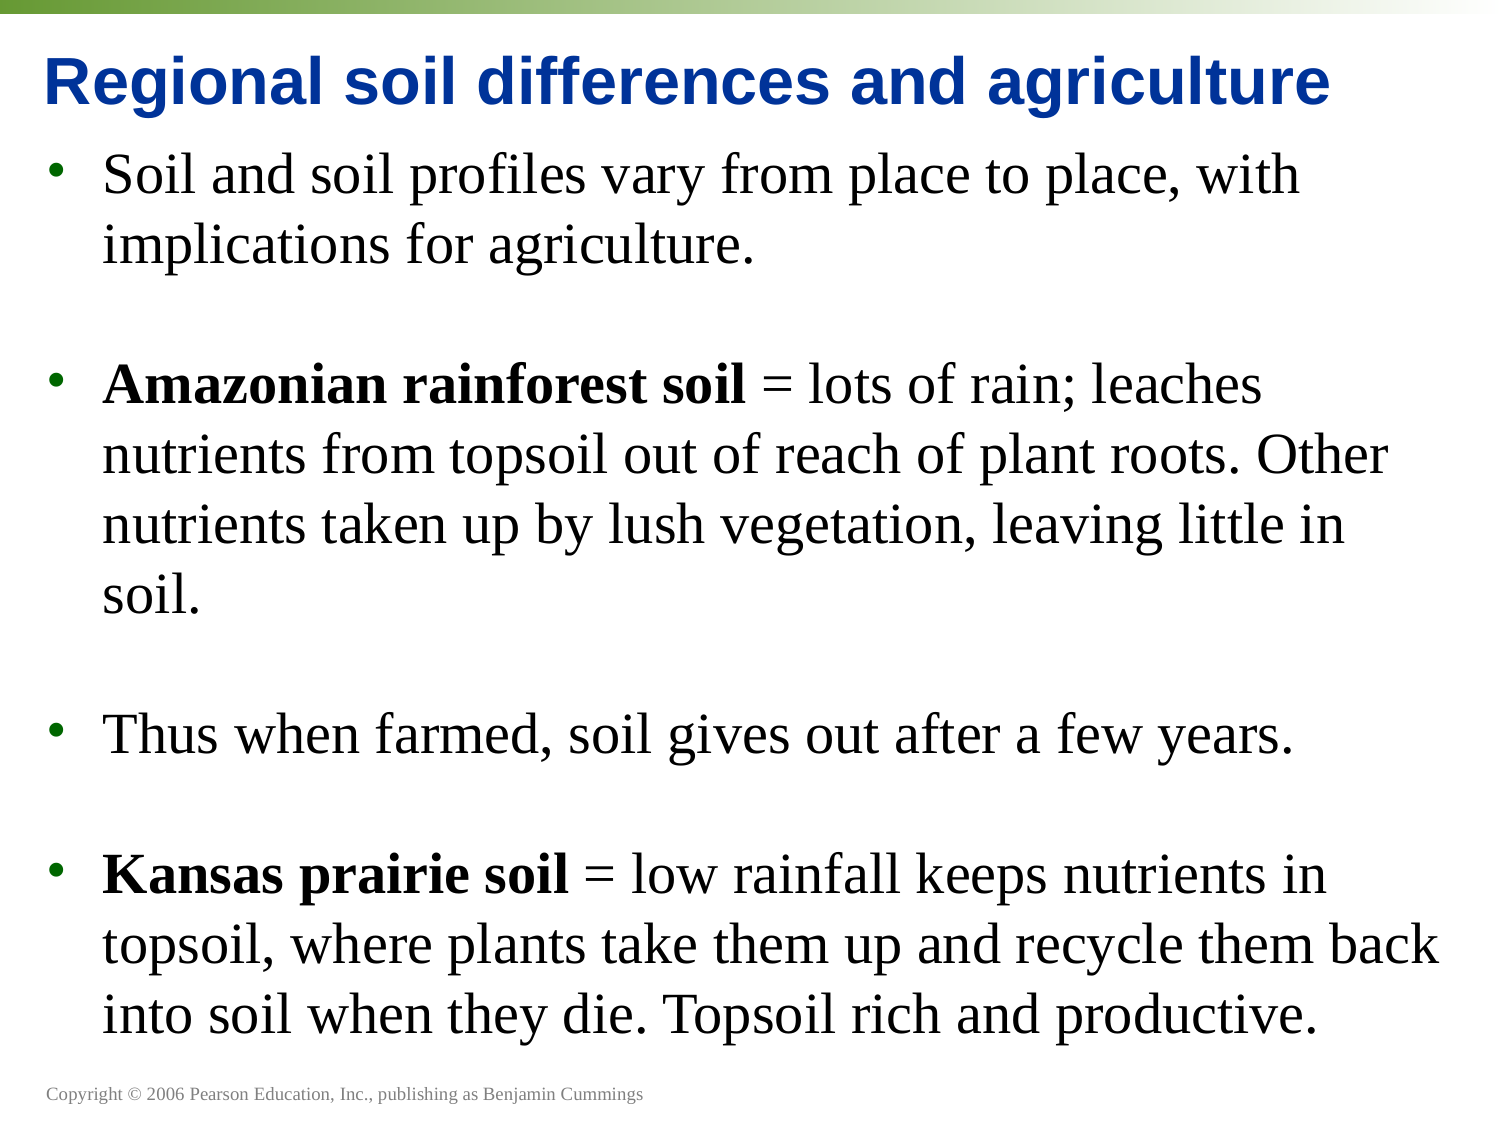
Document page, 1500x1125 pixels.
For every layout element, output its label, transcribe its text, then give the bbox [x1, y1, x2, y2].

list Soil and soil profiles vary from place to place, with implications for agriculture. Amazonian rainforest soil = lots of rain; leaches nutrients from topsoil out of reach of plant roots. Other nutrients taken up by lush vegetation, leaving little in soil. Thus when farmed, soil gives out after a few years. Kansas prairie soil = low rainfall keeps nutrients in topsoil, where plants take them up and recycle them back into soil when they die. Topsoil rich and productive. [31, 162, 1474, 1018]
title Regional soil differences and agriculture [43, 29, 1469, 118]
